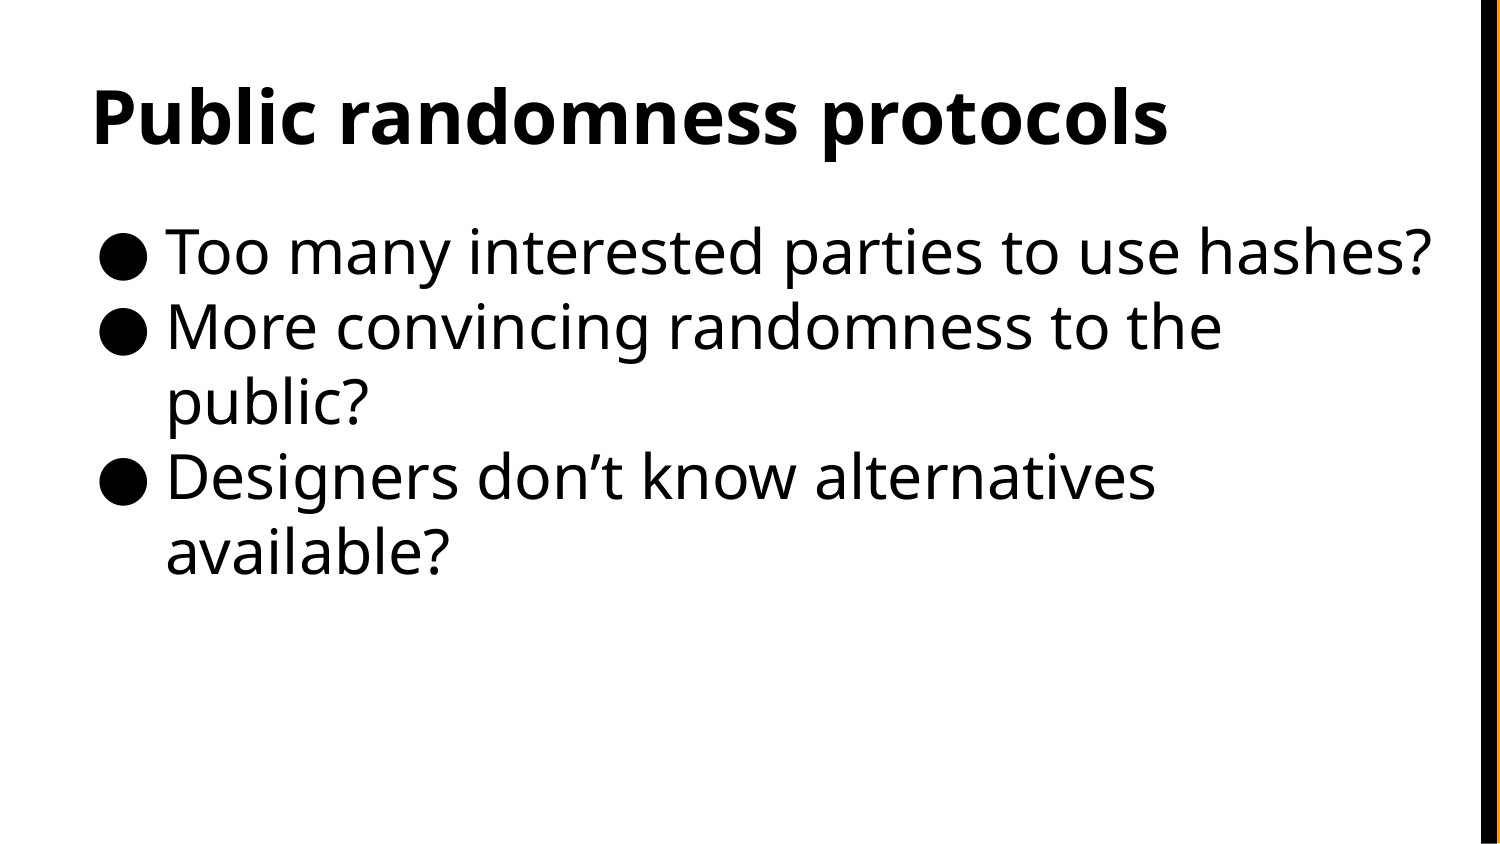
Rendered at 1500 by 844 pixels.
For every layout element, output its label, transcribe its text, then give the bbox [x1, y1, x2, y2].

title Public randomness protocols [75, 33, 1452, 175]
text_box Too many interested parties to use hashes? More convincing randomness to the public? Designers don’t know alternatives available? [75, 196, 1452, 760]
